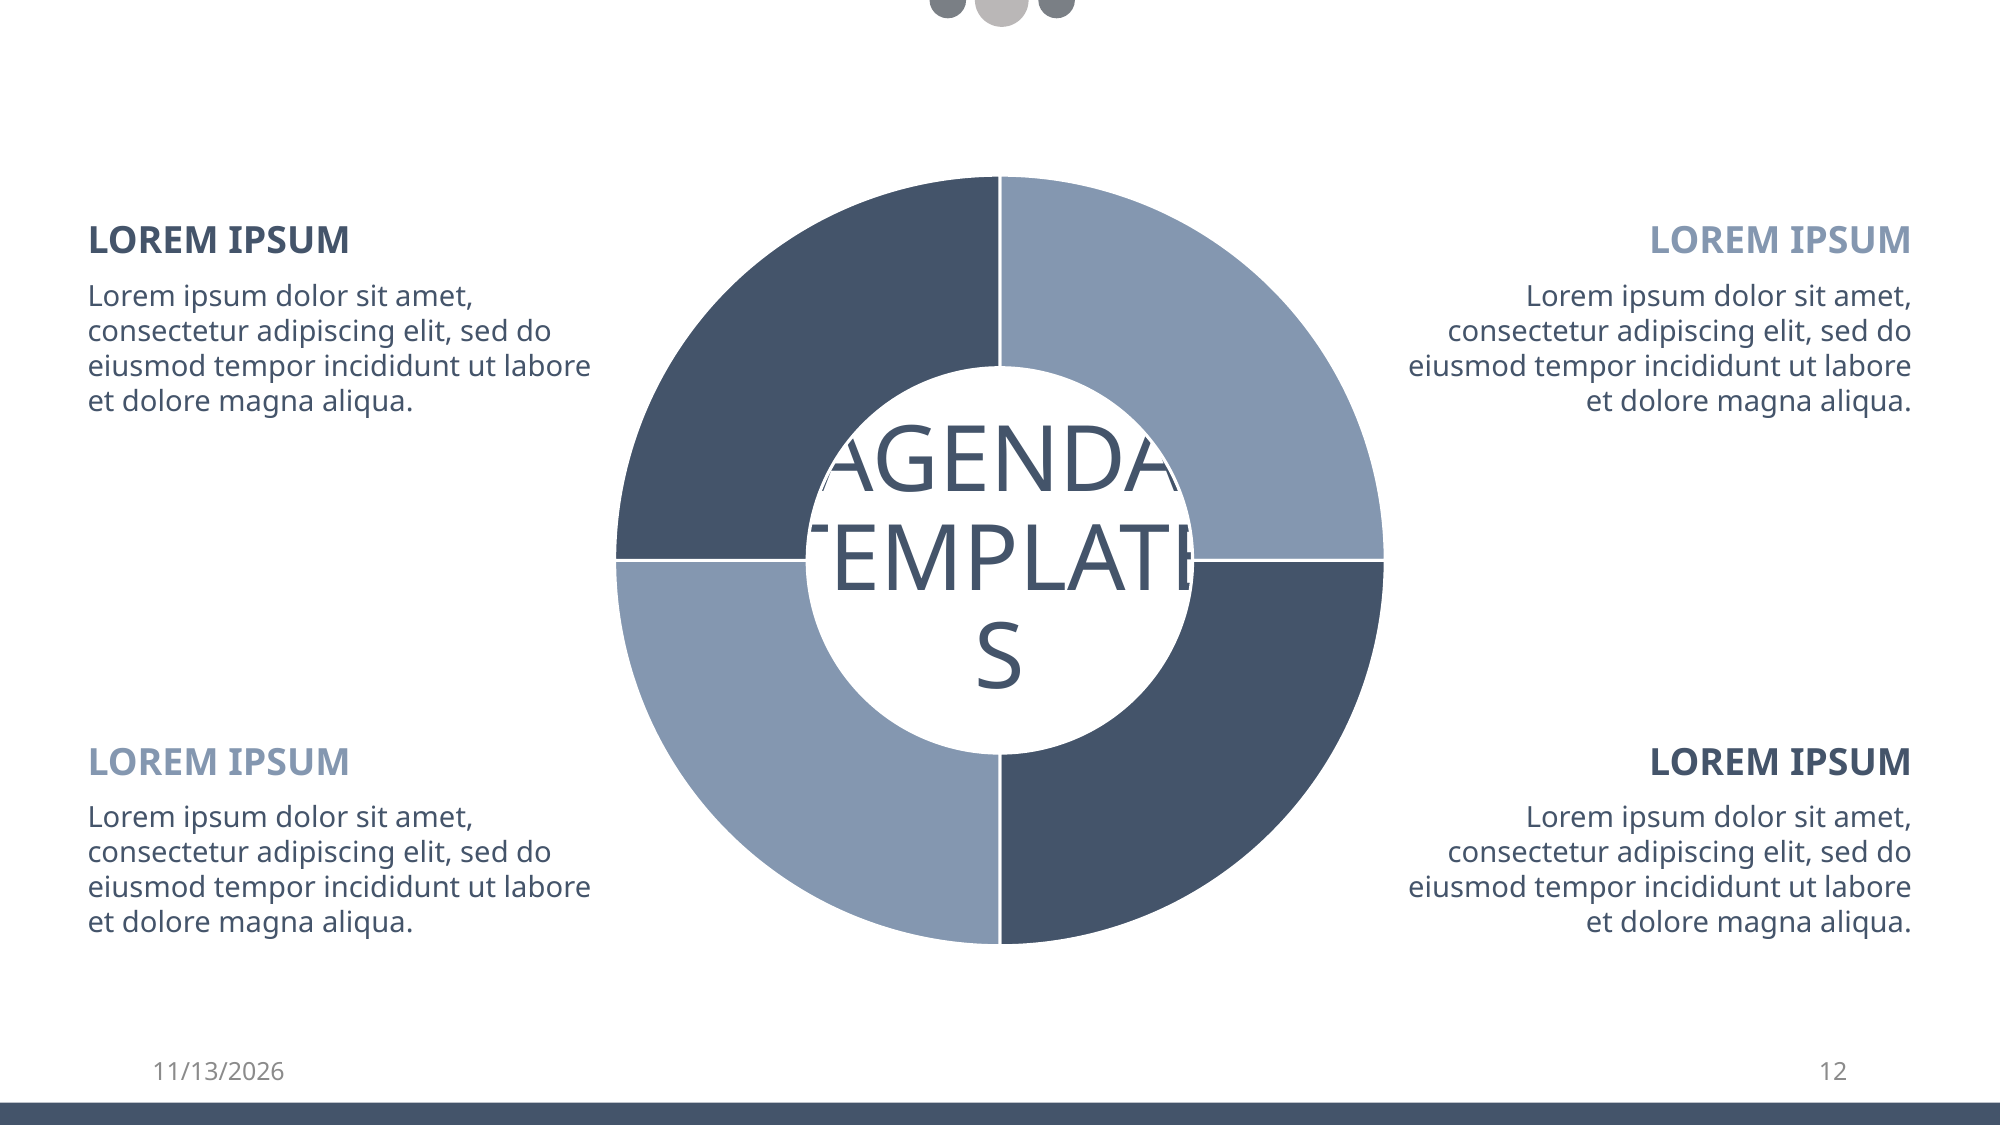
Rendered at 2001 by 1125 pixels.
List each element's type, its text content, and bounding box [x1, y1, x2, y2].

chart [549, 159, 1450, 962]
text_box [87, 737, 617, 905]
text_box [1383, 216, 1913, 384]
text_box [929, 0, 1075, 27]
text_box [1383, 737, 1913, 905]
text_box [0, 1102, 2000, 1125]
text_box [87, 216, 617, 384]
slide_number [137, 1042, 588, 1102]
slide_number 12 [1412, 1042, 1863, 1102]
